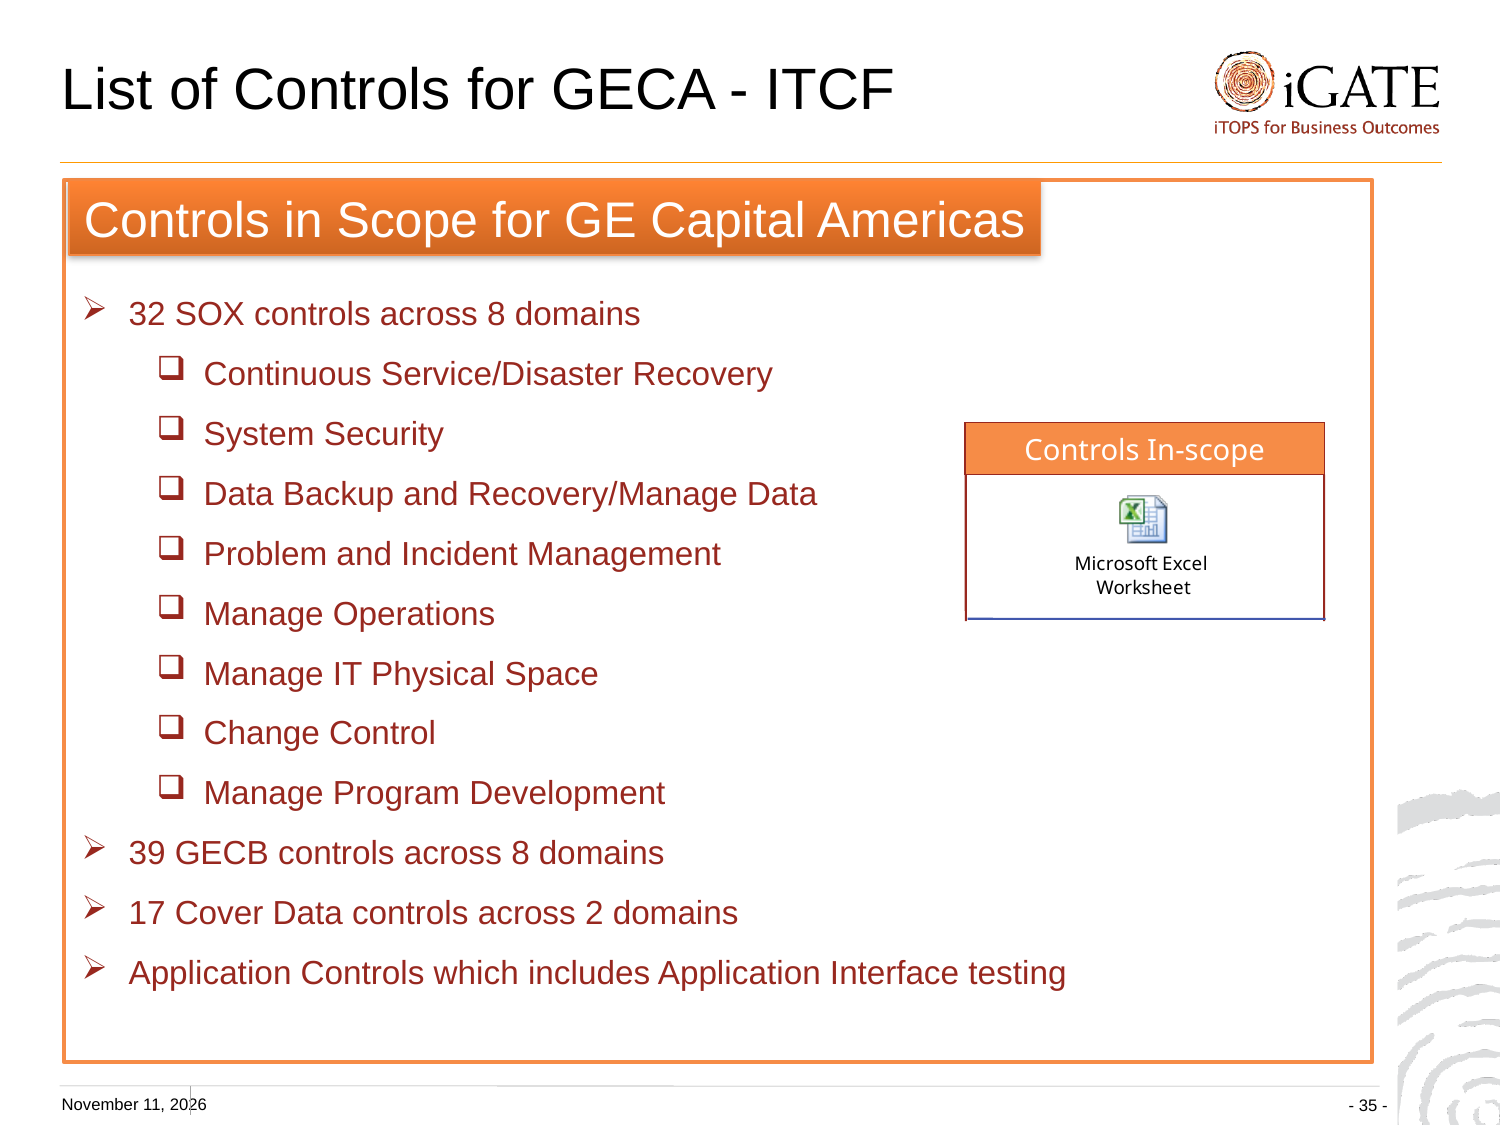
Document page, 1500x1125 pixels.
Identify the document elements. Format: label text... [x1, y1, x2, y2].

title List of Controls for GECA - ITCF [46, 23, 1149, 160]
picture [1207, 43, 1446, 141]
text_box [62, 178, 1374, 1064]
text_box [964, 422, 1326, 622]
text_box 32 SOX controls across 8 domains Continuous Service/Disaster Recovery System Security Data Backup and Recovery/Manage Data Problem and Incident Management Manage Operations Manage IT Physical Space Change Control Manage Program Development 39 GECB controls across 8 domains 17 Cover Data controls across 2 domains Application Controls which includes Application Interface testing [66, 265, 1326, 999]
text_box Controls in Scope for GE Capital Americas [68, 179, 1041, 256]
picture [1397, 786, 1500, 1125]
